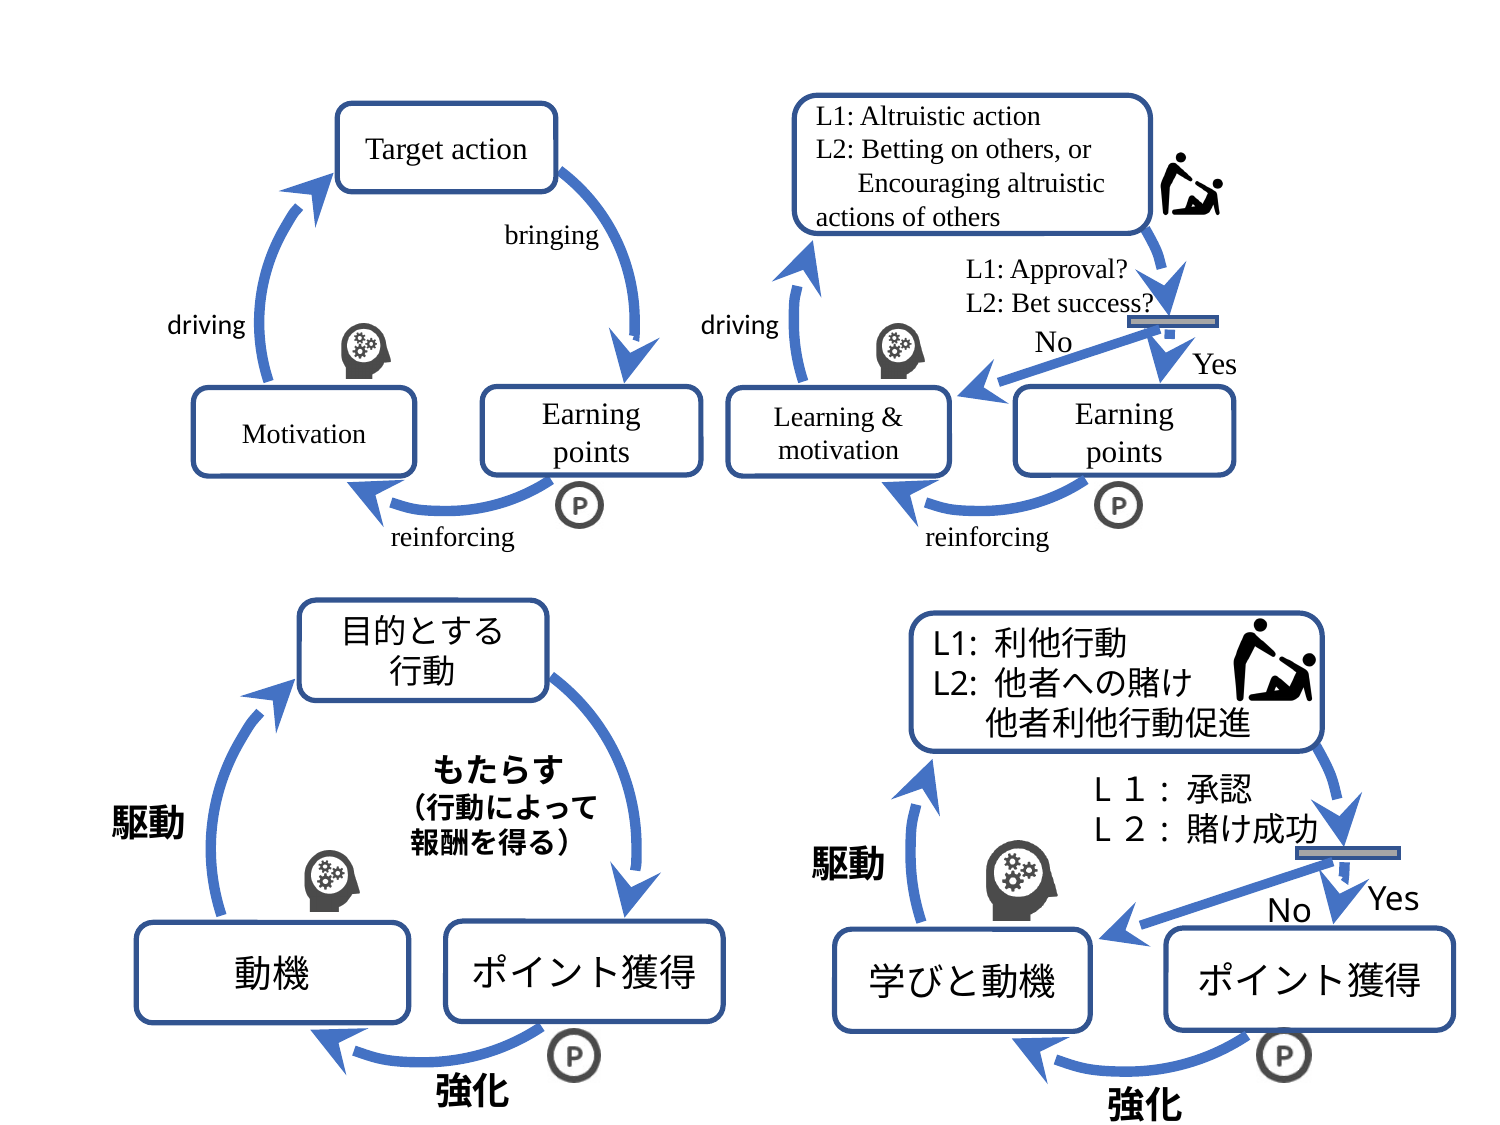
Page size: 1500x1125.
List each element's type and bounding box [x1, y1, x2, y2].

text_box [686, 95, 1265, 561]
text_box [96, 600, 724, 1120]
text_box [796, 603, 1454, 1125]
text_box [152, 103, 701, 561]
